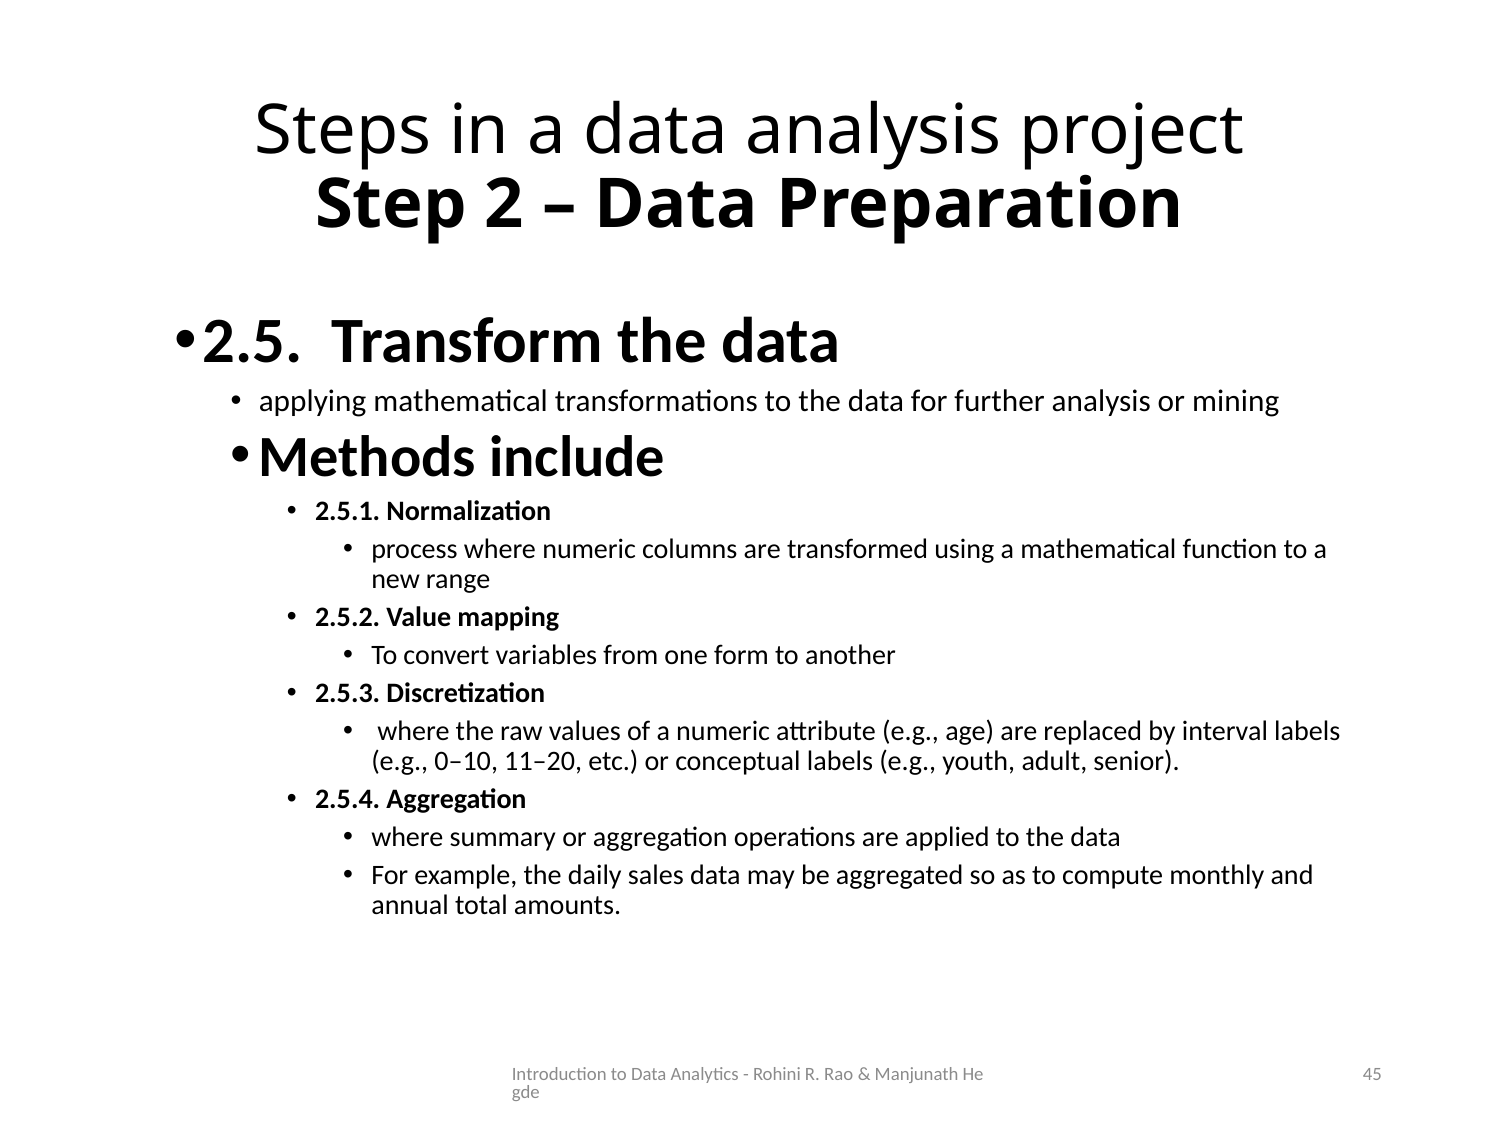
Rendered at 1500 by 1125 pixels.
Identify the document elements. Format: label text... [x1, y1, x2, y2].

slide_number 45 [1059, 1042, 1397, 1103]
title Steps in a data analysis project Step 2 – Data Preparation [103, 59, 1397, 278]
footer Introduction to Data Analytics - Rohini R. Rao & Manjunath Hegde [496, 1042, 1004, 1103]
list 2.5. Transform the data applying mathematical transformations to the data for further analysis or mining Methods include 2.5.1. Normalization process where numeric columns are transformed using a mathematical function to a new range 2.5.2. Value mapping To convert variables from one form to another 2.5.3. Discretization where the raw values of a numeric attribute (e.g., age) are replaced by interval labels (e.g., 0–10, 11–20, etc.) or conceptual labels (e.g., youth, adult, senior). 2.5.4. Aggregation where summary or aggregation operations are applied to the data For example, the daily sales data may be aggregated so as to compute monthly and annual total amounts. [103, 299, 1397, 1014]
